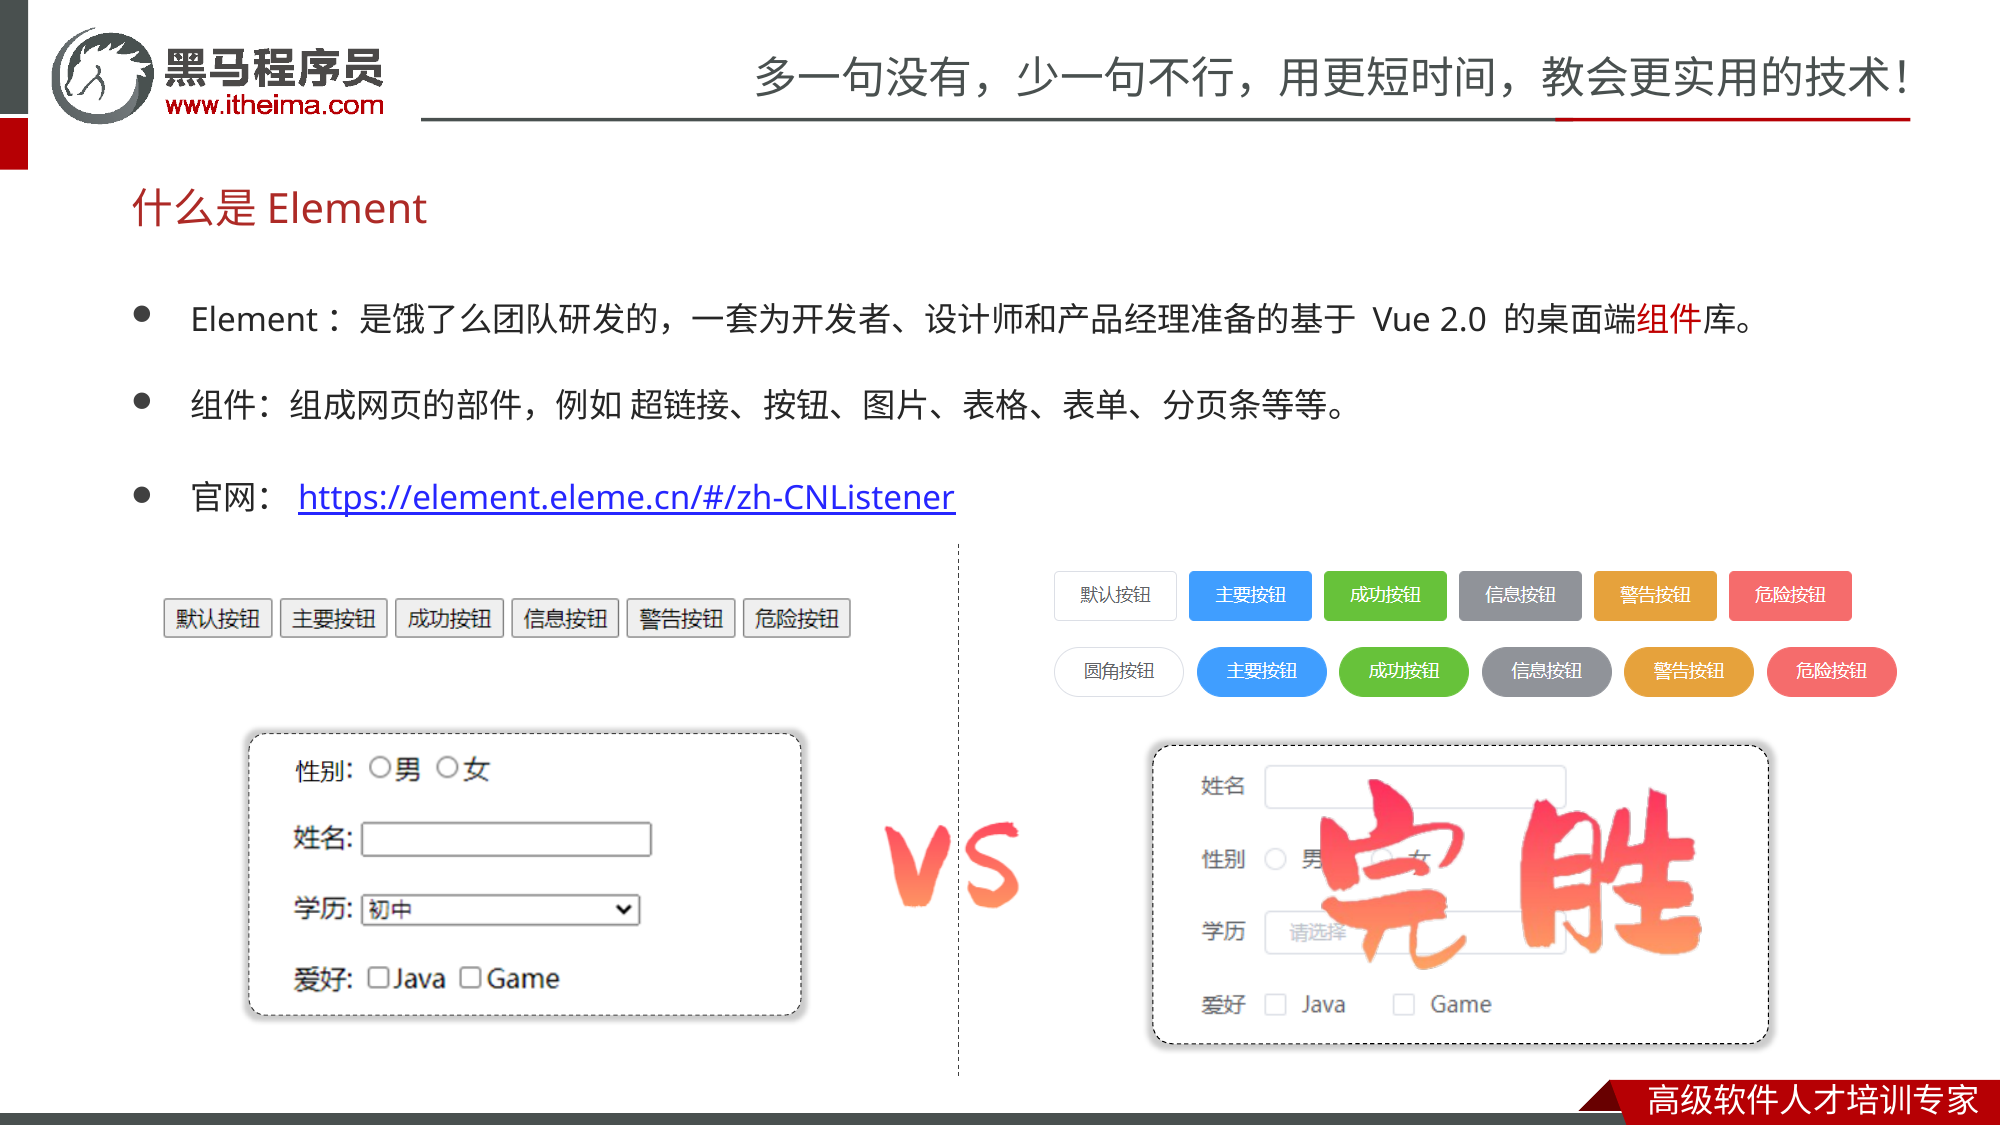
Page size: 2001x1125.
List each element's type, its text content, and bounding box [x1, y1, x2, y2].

text_box Element：是饿了么团队研发的，一套为开发者、设计师和产品经理准备的基于 Vue 2.0 的桌面端组件库。 组件：组成网页的部件，例如 超链接、按钮、图片、表格、表单、分页条等等。 官网：https://element.eleme.cn/#/zh-CNListener [116, 250, 1880, 514]
picture [1046, 562, 1918, 712]
picture [1152, 745, 1769, 1045]
title 什么是Element [116, 164, 1872, 250]
picture [872, 809, 957, 929]
picture [959, 809, 1036, 929]
picture [50, 26, 384, 125]
picture [154, 587, 862, 648]
picture [248, 733, 802, 1016]
